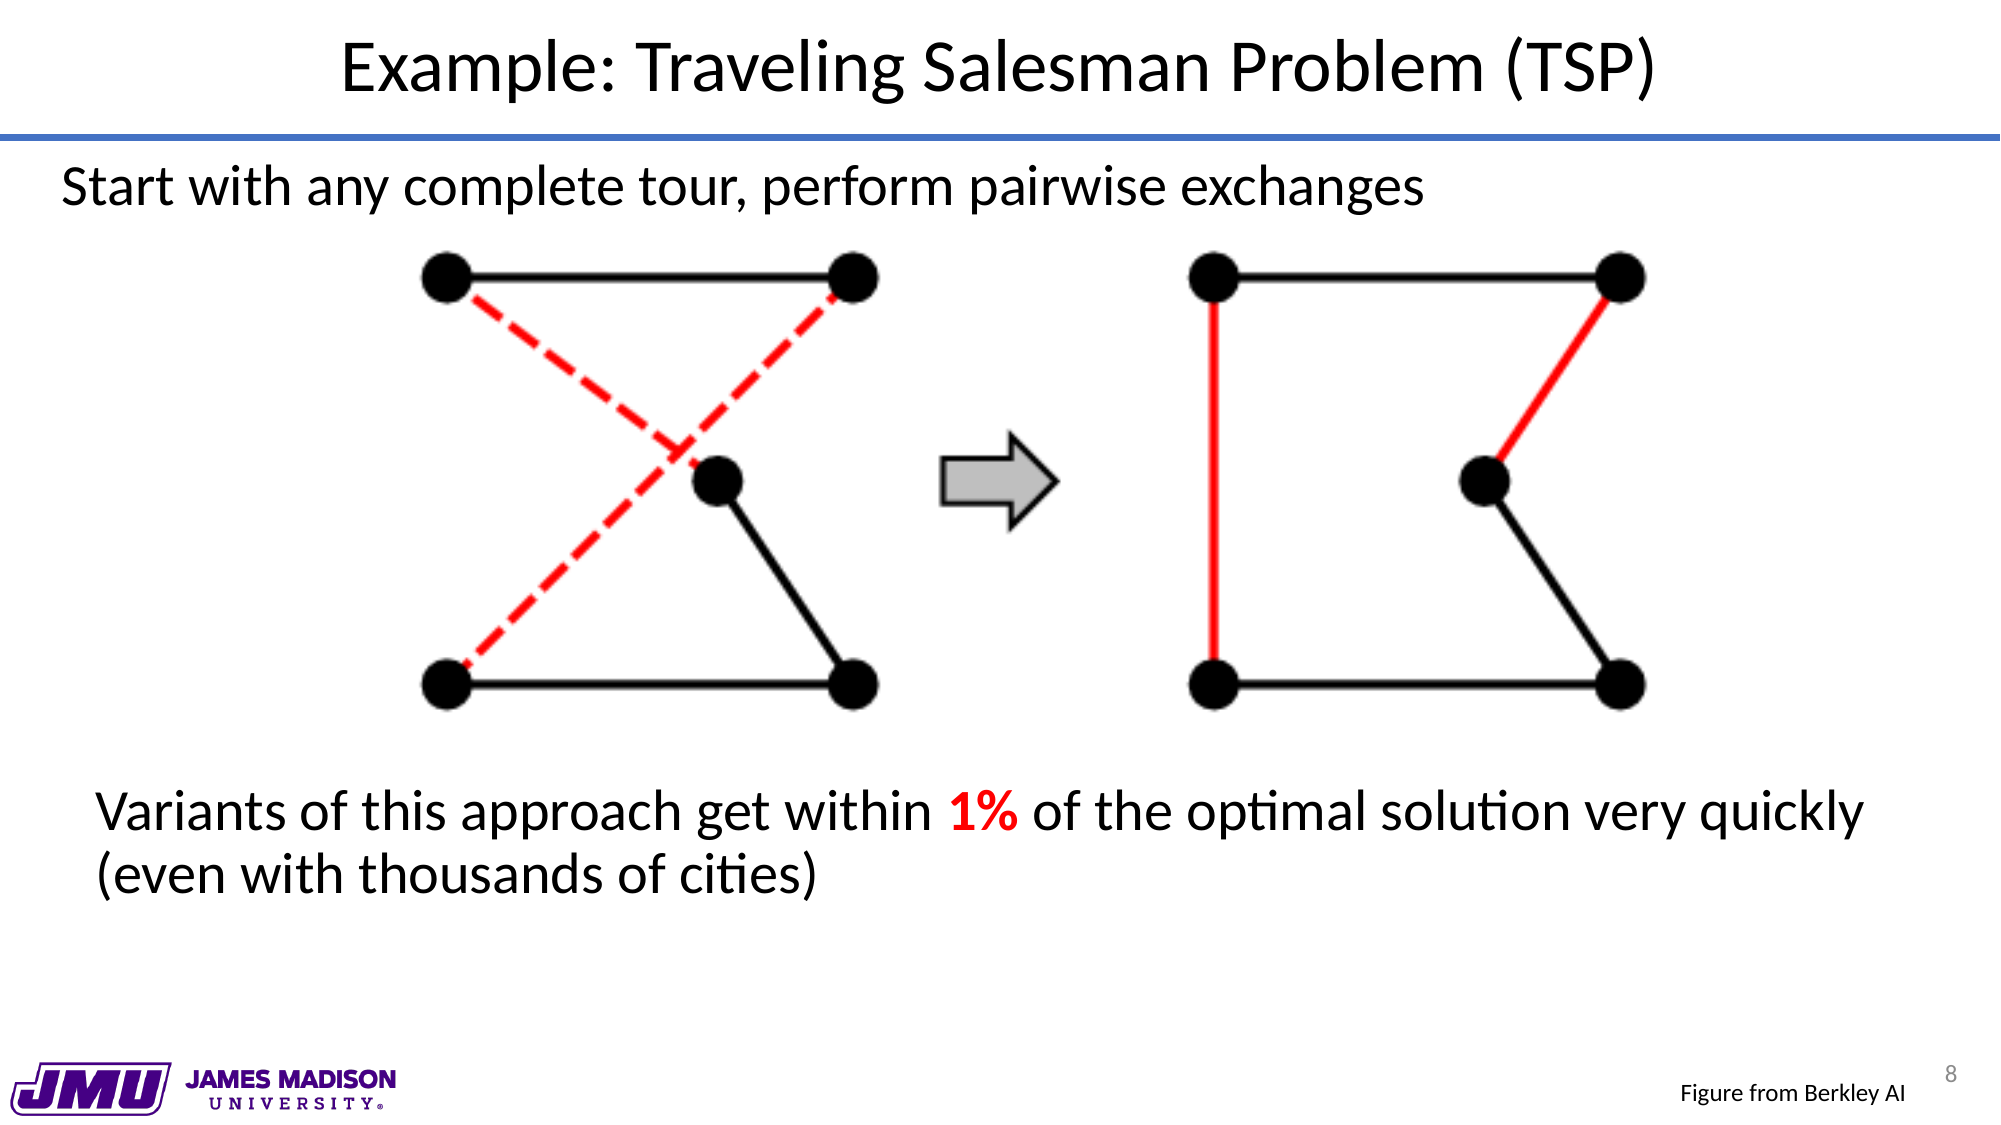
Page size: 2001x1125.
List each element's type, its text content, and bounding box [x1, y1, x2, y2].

picture [415, 249, 1653, 718]
text_box Variants of this approach get within 1% of the optimal solution very quickly (even with thousands of cities) [80, 772, 1987, 945]
title Example: Traveling Salesman Problem (TSP) [0, 0, 2000, 134]
picture [0, 1042, 410, 1125]
text_box Figure from Berkley AI [1623, 1072, 1922, 1114]
list Start with any complete tour, perform pairwise exchanges [46, 147, 1954, 242]
slide_number 8 [1870, 1042, 1973, 1103]
